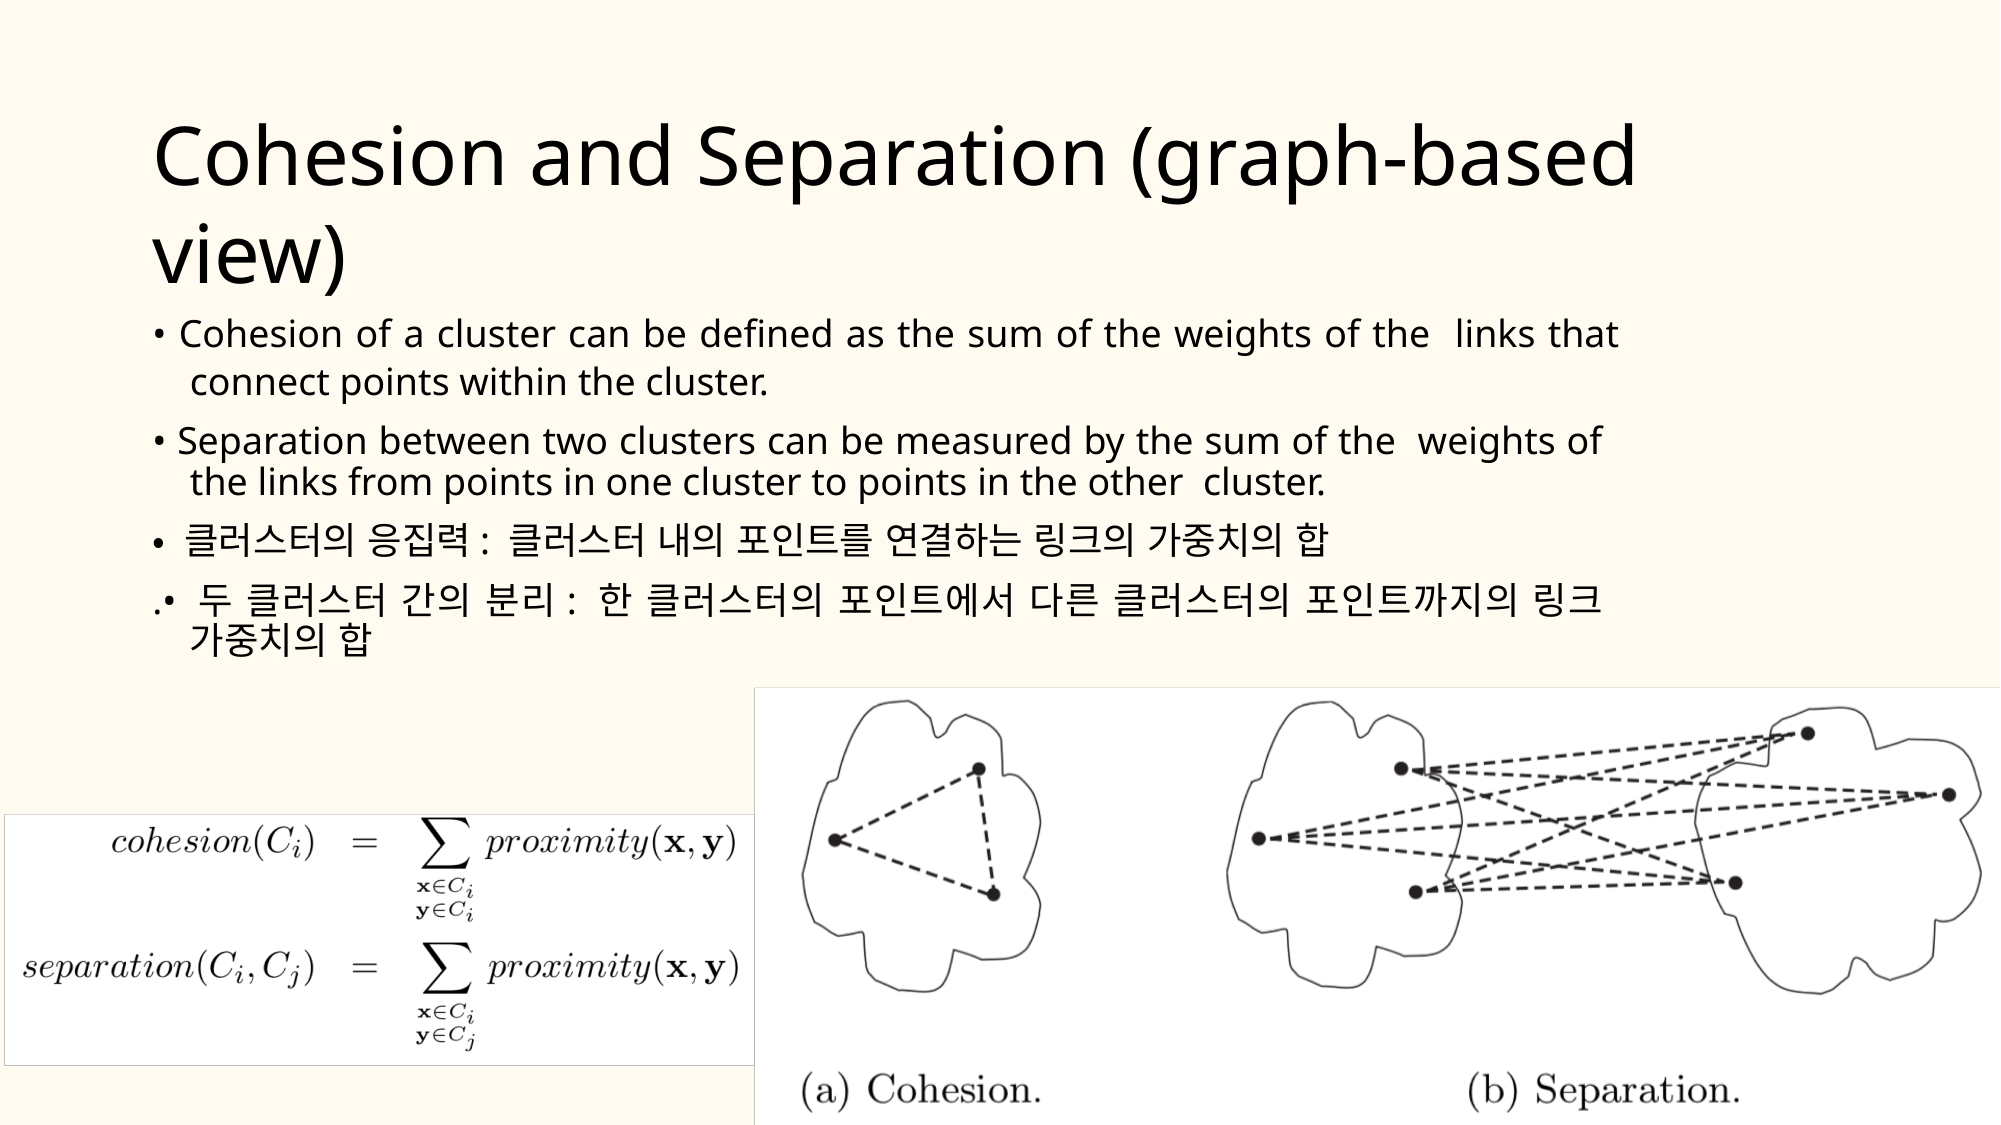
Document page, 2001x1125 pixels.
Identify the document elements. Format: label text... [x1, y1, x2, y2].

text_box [4, 687, 2000, 1125]
text_box • Cohesion of a cluster can be defined as the sum of the weights of the links that connect points within the cluster. • Separation between two clusters can be measured by the sum of the weights of the links from points in one cluster to points in the other cluster. • 클러스터의 응집력: 클러스터 내의 포인트를 연결하는 링크의 가중치의 합 .• 두 클러스터 간의 분리: 한 클러스터의 포인트에서 다른 클러스터의 포인트까지의 링크 가중치의 합 [150, 296, 1622, 663]
title Cohesion and Separation (graph-based view) [150, 102, 1812, 300]
